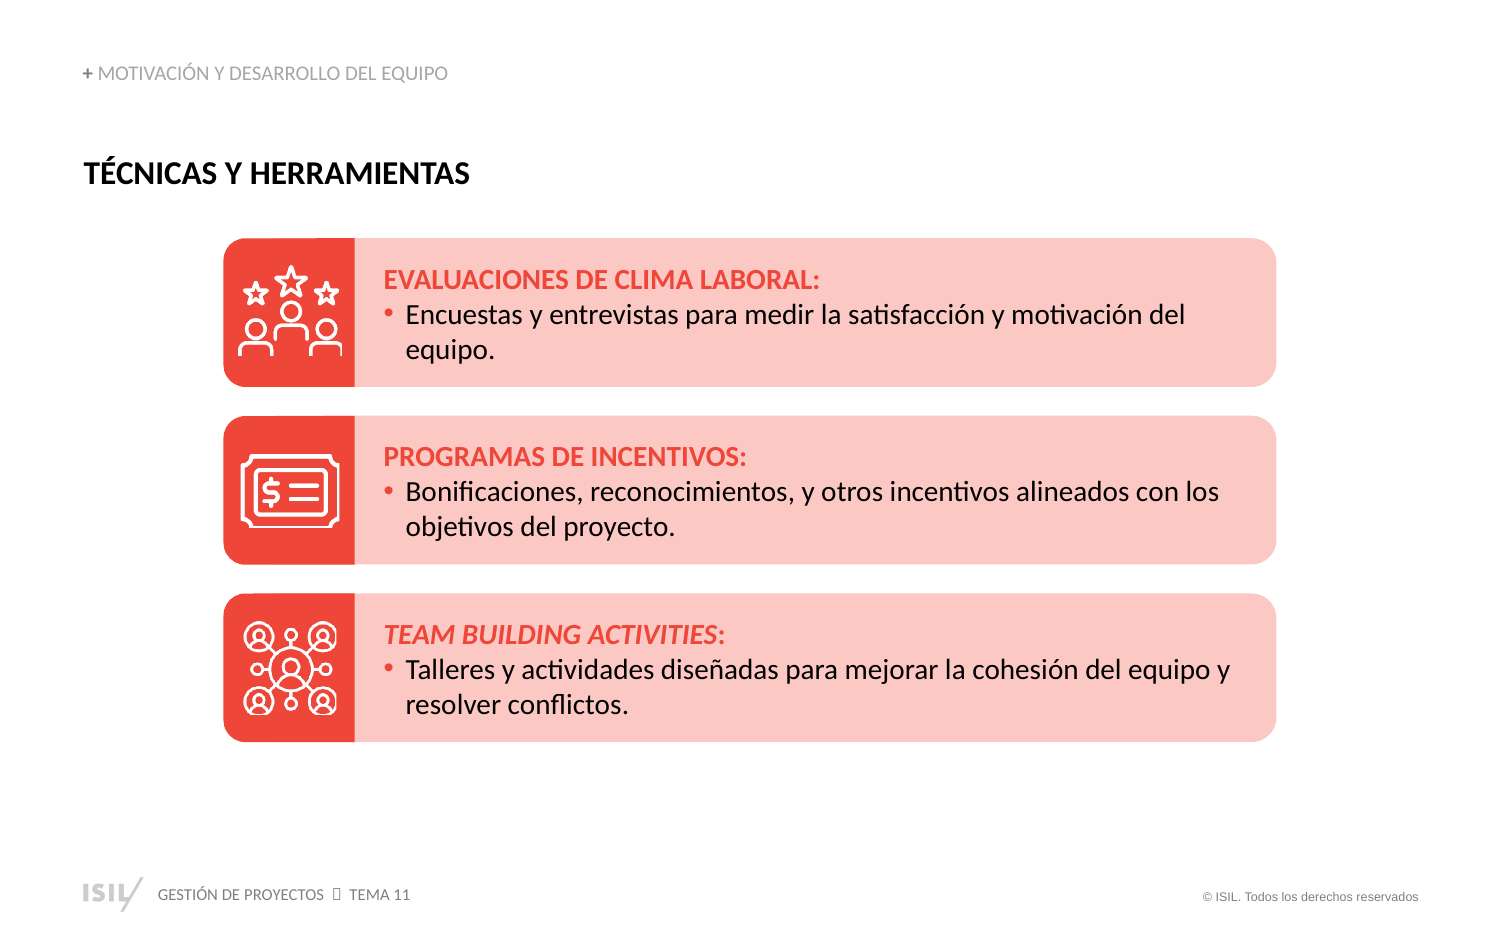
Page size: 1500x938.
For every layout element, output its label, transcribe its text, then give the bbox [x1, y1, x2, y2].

text_box TÉCNICAS Y HERRAMIENTAS [83, 151, 945, 192]
text_box PROGRAMAS DE INCENTIVOS: Bonificaciones, reconocimientos, y otros incentivos alineados con los objetivos del proyecto. [355, 415, 1277, 565]
picture [239, 266, 340, 354]
text_box EVALUACIONES DE CLIMA LABORAL: Encuestas y entrevistas para medir la satisfacción y motivación del equipo. [355, 238, 1277, 387]
picture [245, 623, 335, 713]
text_box [223, 238, 355, 387]
text_box TEAM BUILDING ACTIVITIES: Talleres y actividades diseñadas para mejorar la cohesión del equipo y resolver conflictos. [355, 593, 1277, 743]
text_box + MOTIVACIÓN Y DESARROLLO DEL EQUIPO [82, 61, 586, 85]
picture [242, 456, 338, 526]
text_box [223, 415, 355, 565]
text_box [223, 593, 355, 743]
